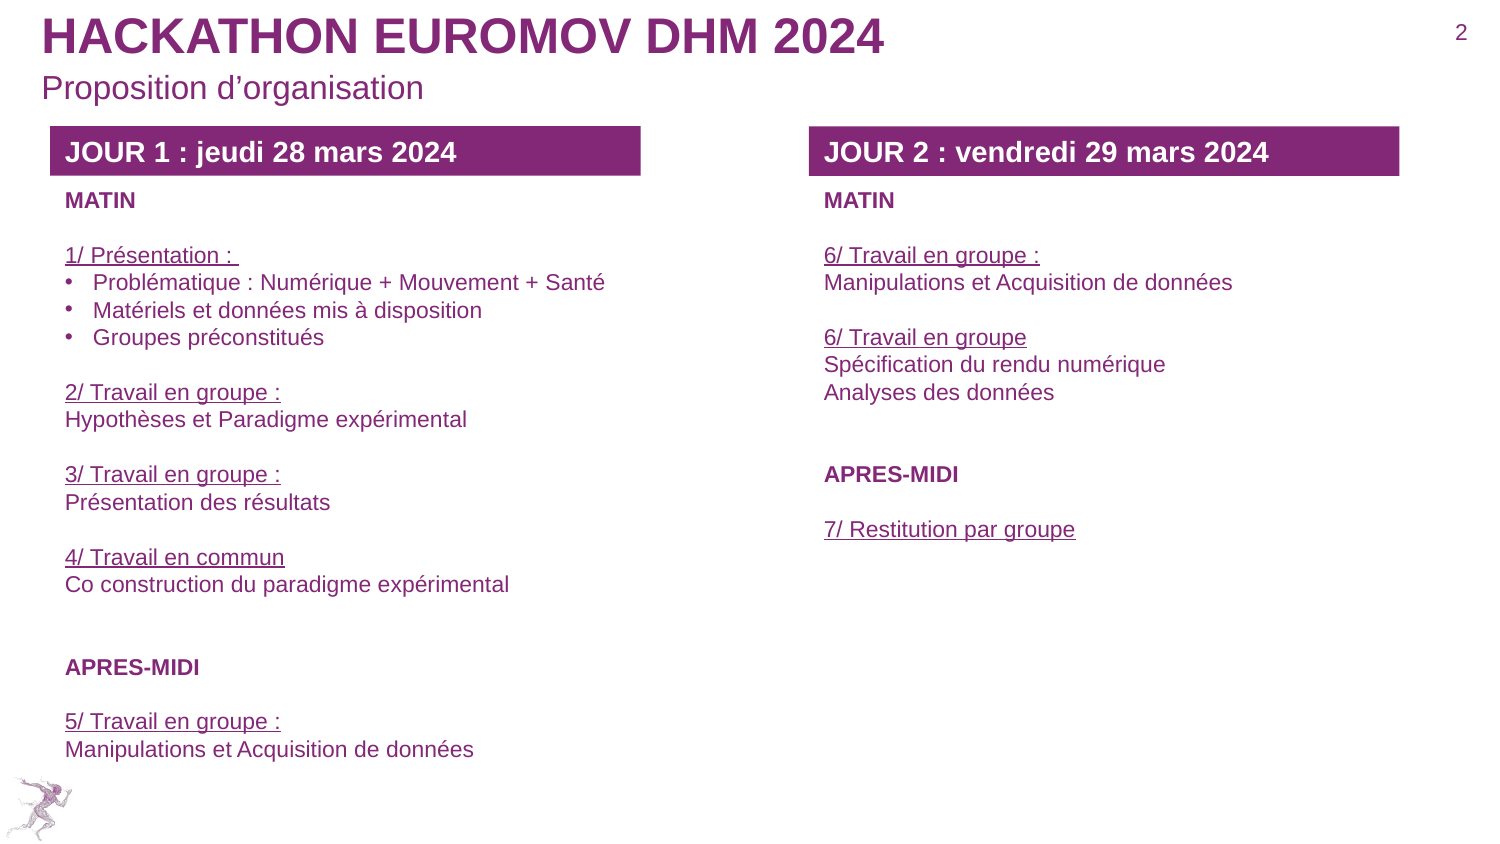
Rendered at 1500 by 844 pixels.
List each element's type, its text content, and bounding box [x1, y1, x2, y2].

list Proposition d’organisation [41, 66, 1459, 112]
text_box MATIN 1/ Présentation : Problématique : Numérique + Mouvement + Santé Matériels et données mis à disposition Groupes préconstitués 2/ Travail en groupe : Hypothèses et Paradigme expérimental 3/ Travail en groupe : Présentation des résultats 4/ Travail en commun Co construction du paradigme expérimental APRES-MIDI 5/ Travail en groupe : Manipulations et Acquisition de données [50, 177, 641, 770]
title Hackathon EuroMov DHM 2024 [41, 0, 1423, 64]
text_box JOUR 1 : jeudi 28 mars 2024 [50, 126, 641, 176]
picture [6, 776, 72, 841]
slide_number 2 [1423, 0, 1500, 64]
text_box JOUR 2 : vendredi 29 mars 2024 [808, 126, 1400, 176]
text_box MATIN 6/ Travail en groupe : Manipulations et Acquisition de données 6/ Travail en groupe Spécification du rendu numérique Analyses des données APRES-MIDI 7/ Restitution par groupe [808, 177, 1400, 660]
